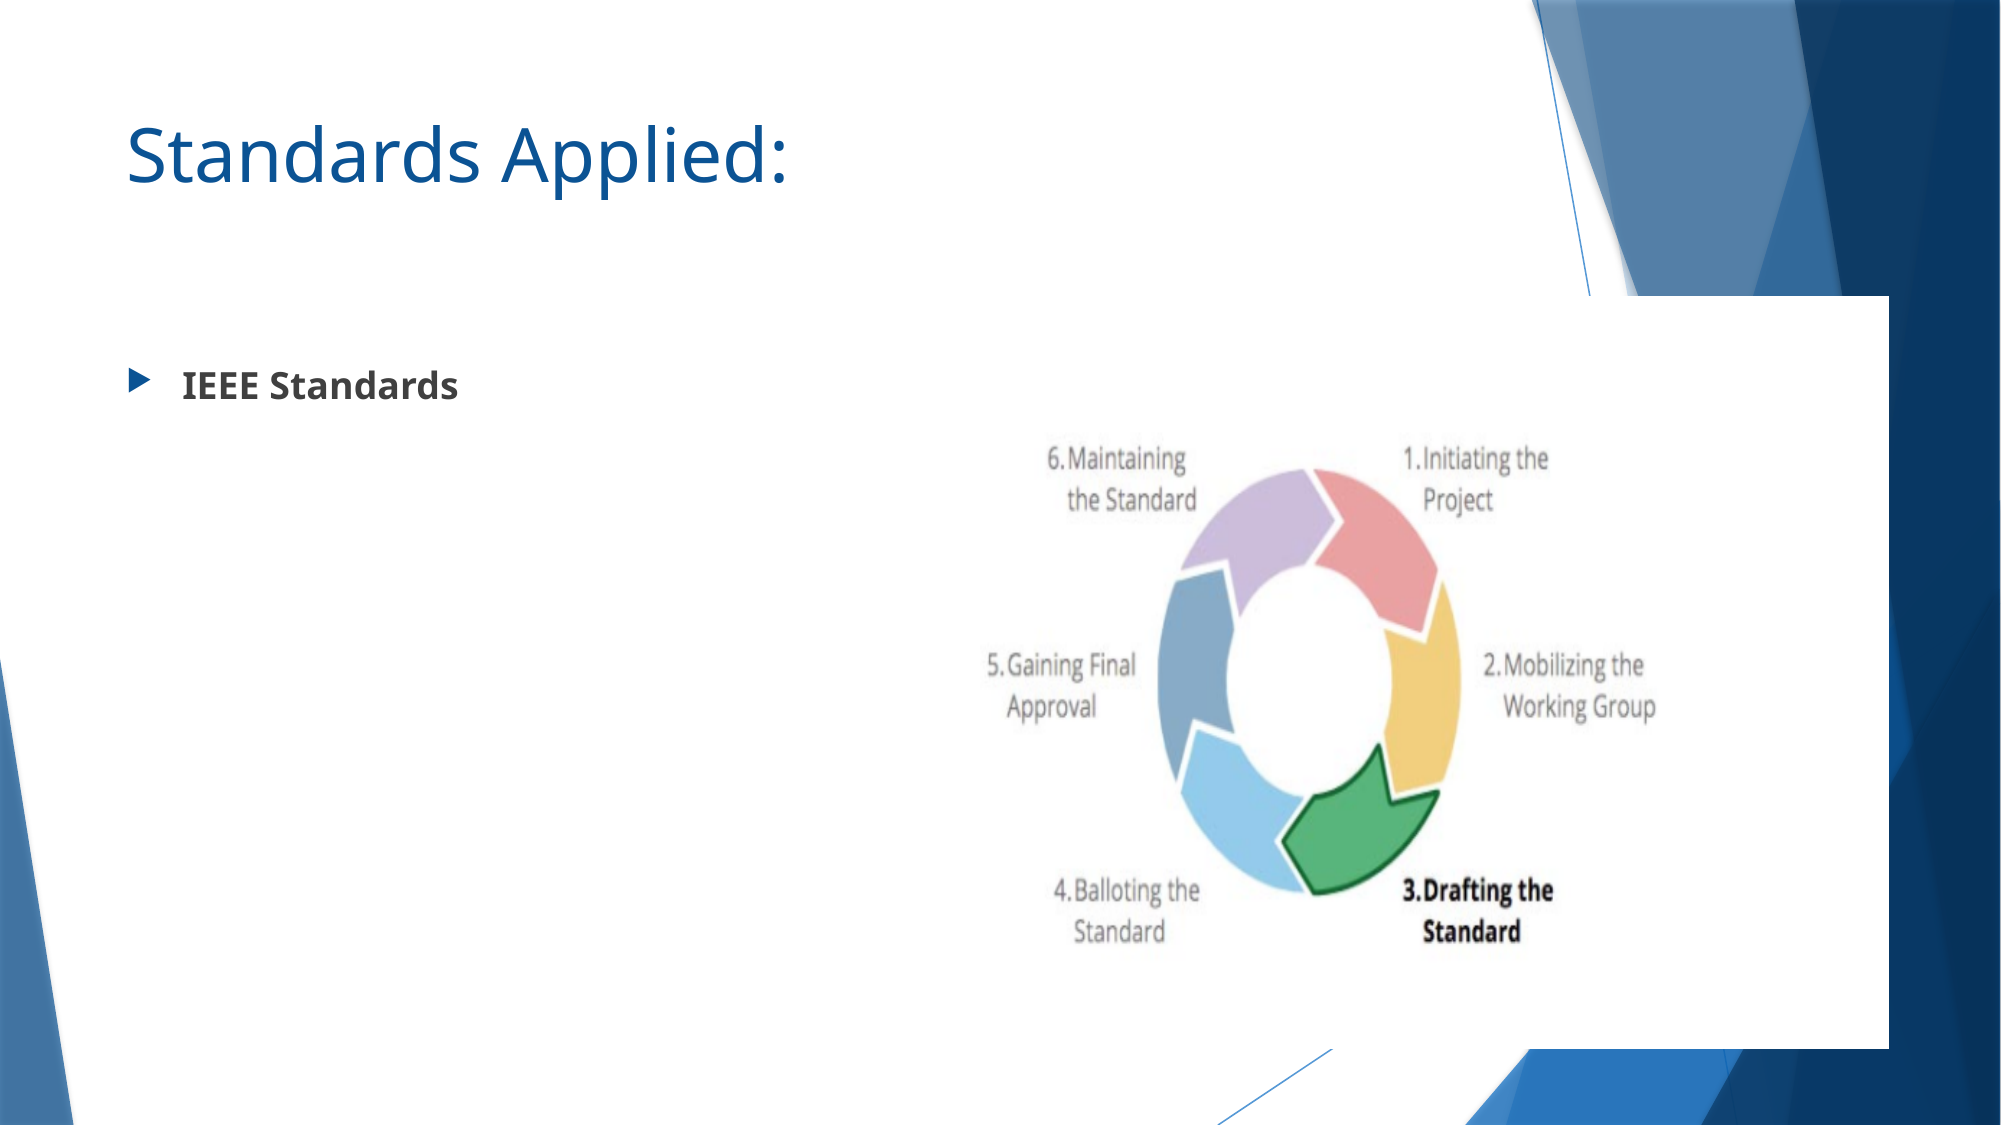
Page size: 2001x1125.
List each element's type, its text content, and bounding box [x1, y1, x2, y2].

picture [792, 295, 1890, 1050]
title Standards Applied: [111, 99, 1522, 317]
list IEEE Standards [111, 354, 788, 992]
